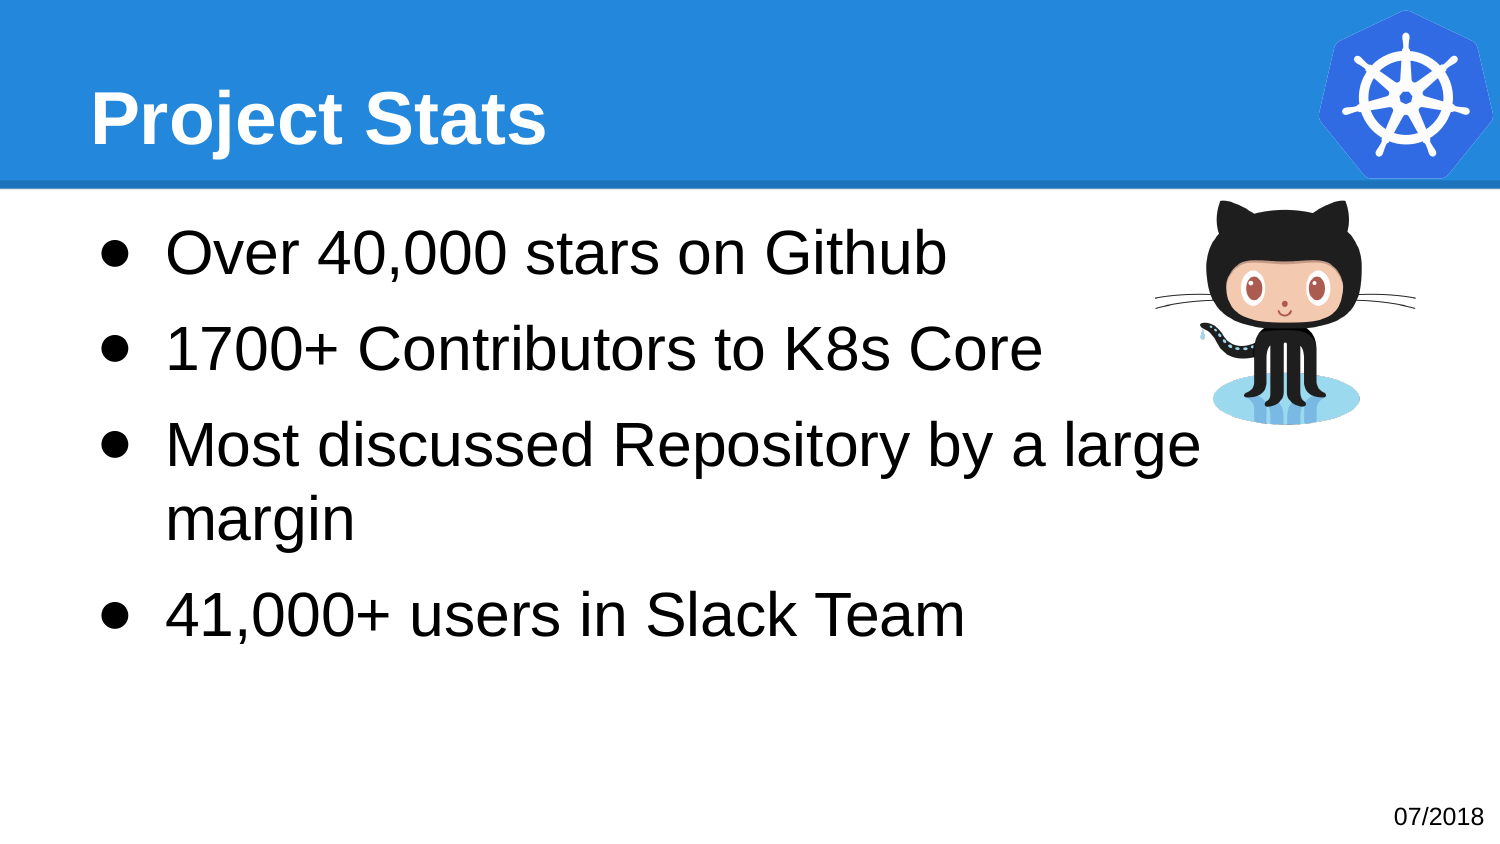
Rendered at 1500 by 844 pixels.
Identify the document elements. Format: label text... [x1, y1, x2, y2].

text_box 07/2018 [1359, 785, 1500, 844]
picture [1145, 196, 1426, 429]
picture [1318, 7, 1494, 182]
list Over 40,000 stars on Github 1700+ Contributors to K8s Core Most discussed Repository by a large margin 41,000+ users in Slack Team [75, 196, 1425, 808]
title Project Stats [75, 33, 1425, 175]
